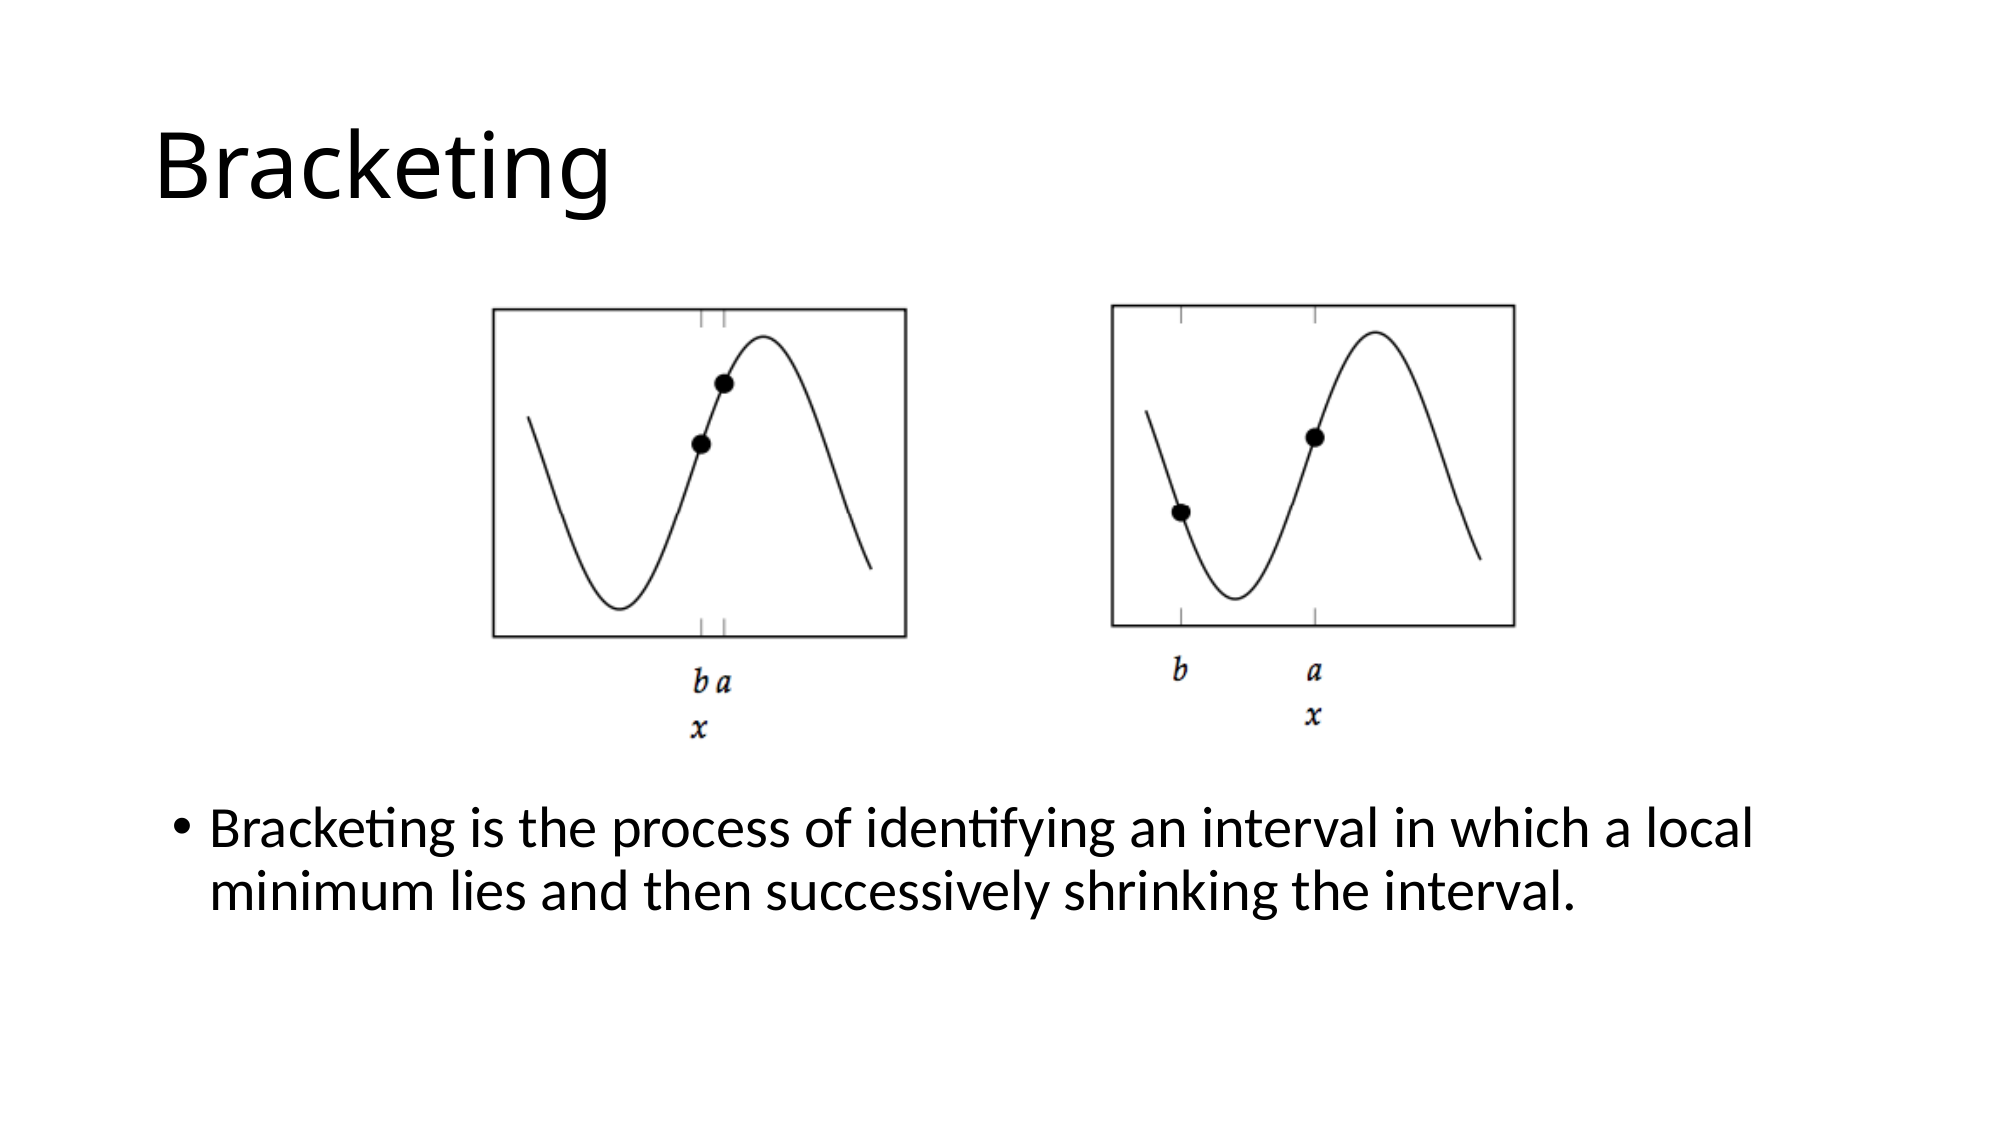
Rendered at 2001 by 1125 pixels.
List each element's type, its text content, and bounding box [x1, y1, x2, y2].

title Bracketing [137, 59, 1863, 278]
picture [481, 260, 927, 761]
list Bracketing is the process of identifying an interval in which a local minimum lies and then successively shrinking the interval. [156, 789, 1882, 1125]
picture [1094, 271, 1539, 744]
